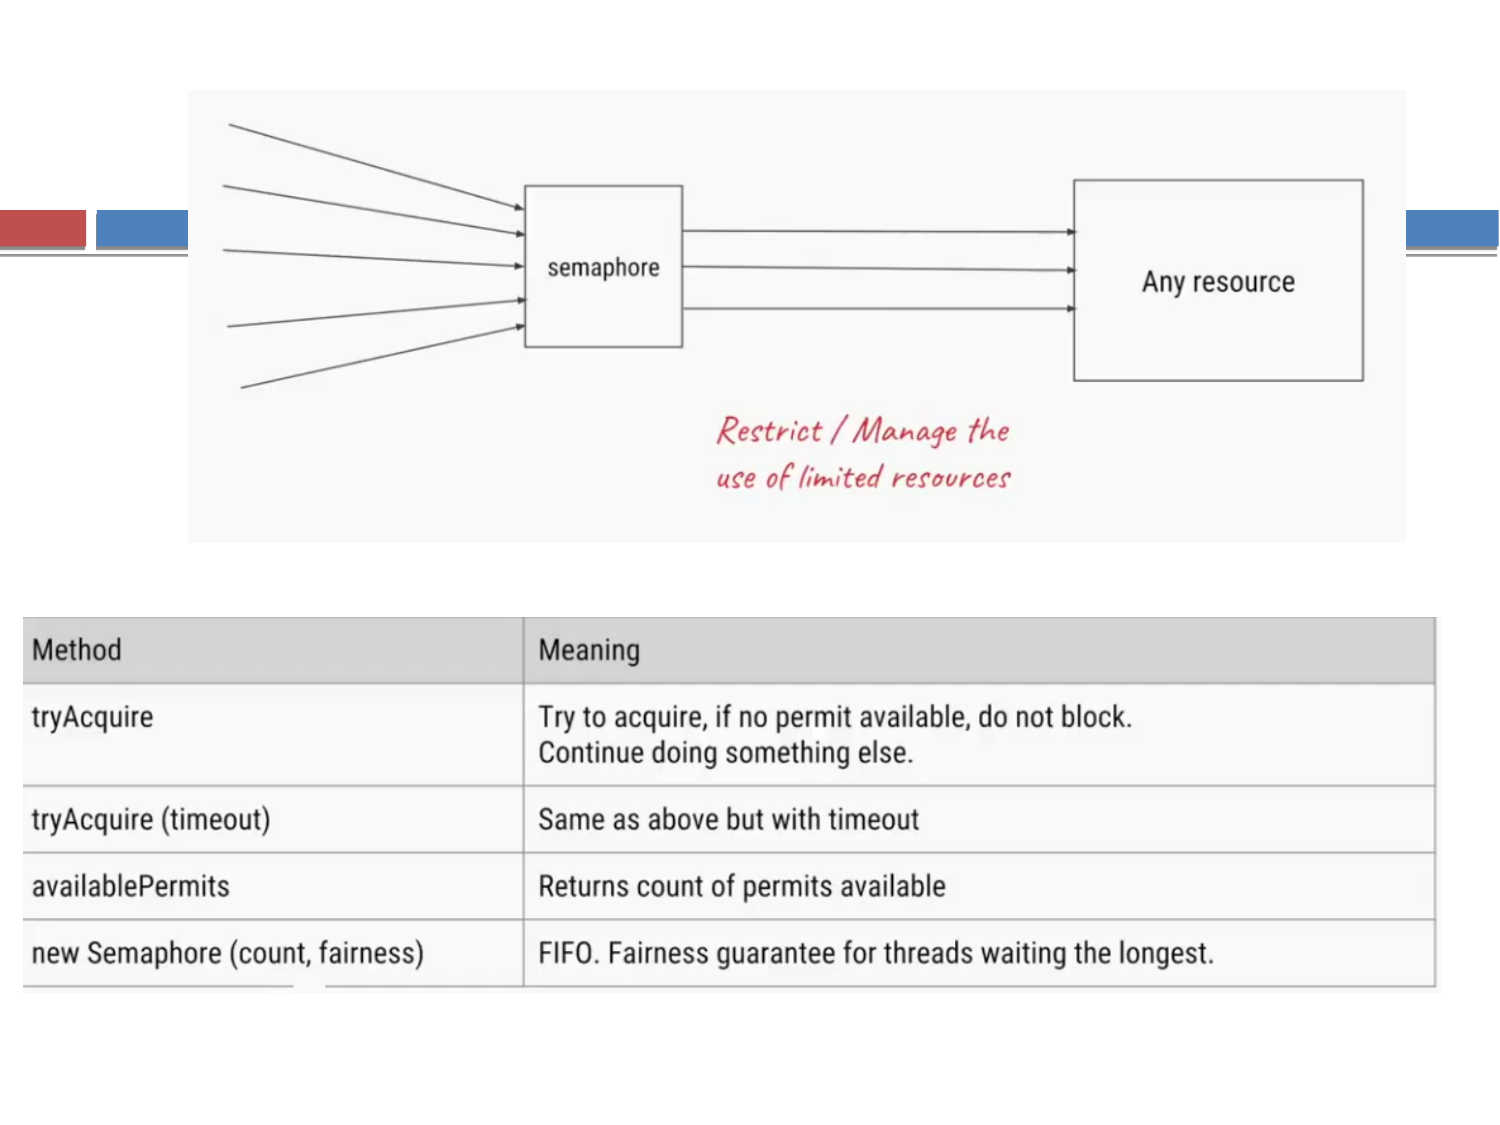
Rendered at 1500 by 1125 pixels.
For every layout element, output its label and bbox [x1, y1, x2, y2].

picture [188, 90, 1406, 543]
picture [23, 617, 1441, 993]
